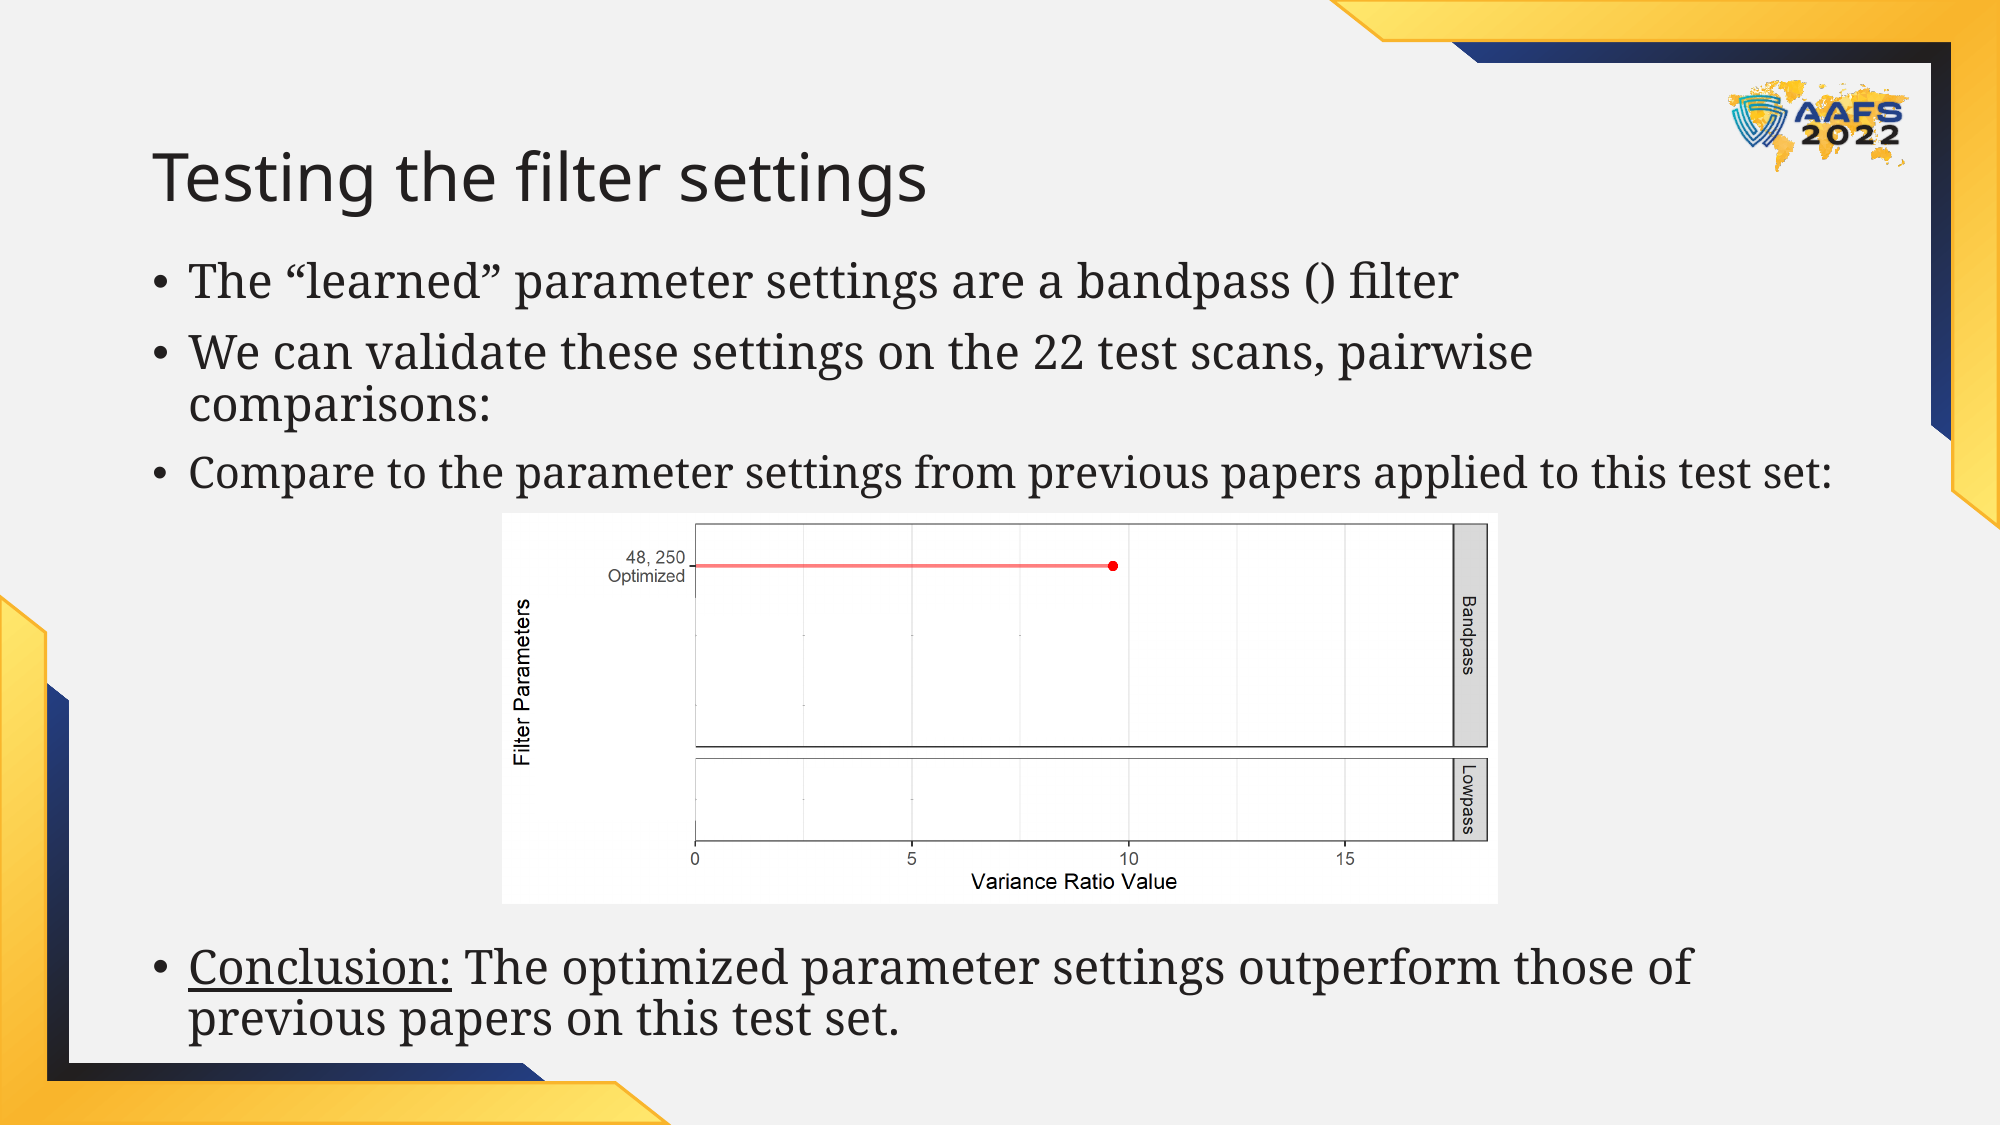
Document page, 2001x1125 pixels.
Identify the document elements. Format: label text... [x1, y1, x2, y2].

picture [502, 513, 1498, 904]
picture [1707, 63, 1930, 188]
title Testing the filter settings [137, 71, 1722, 289]
